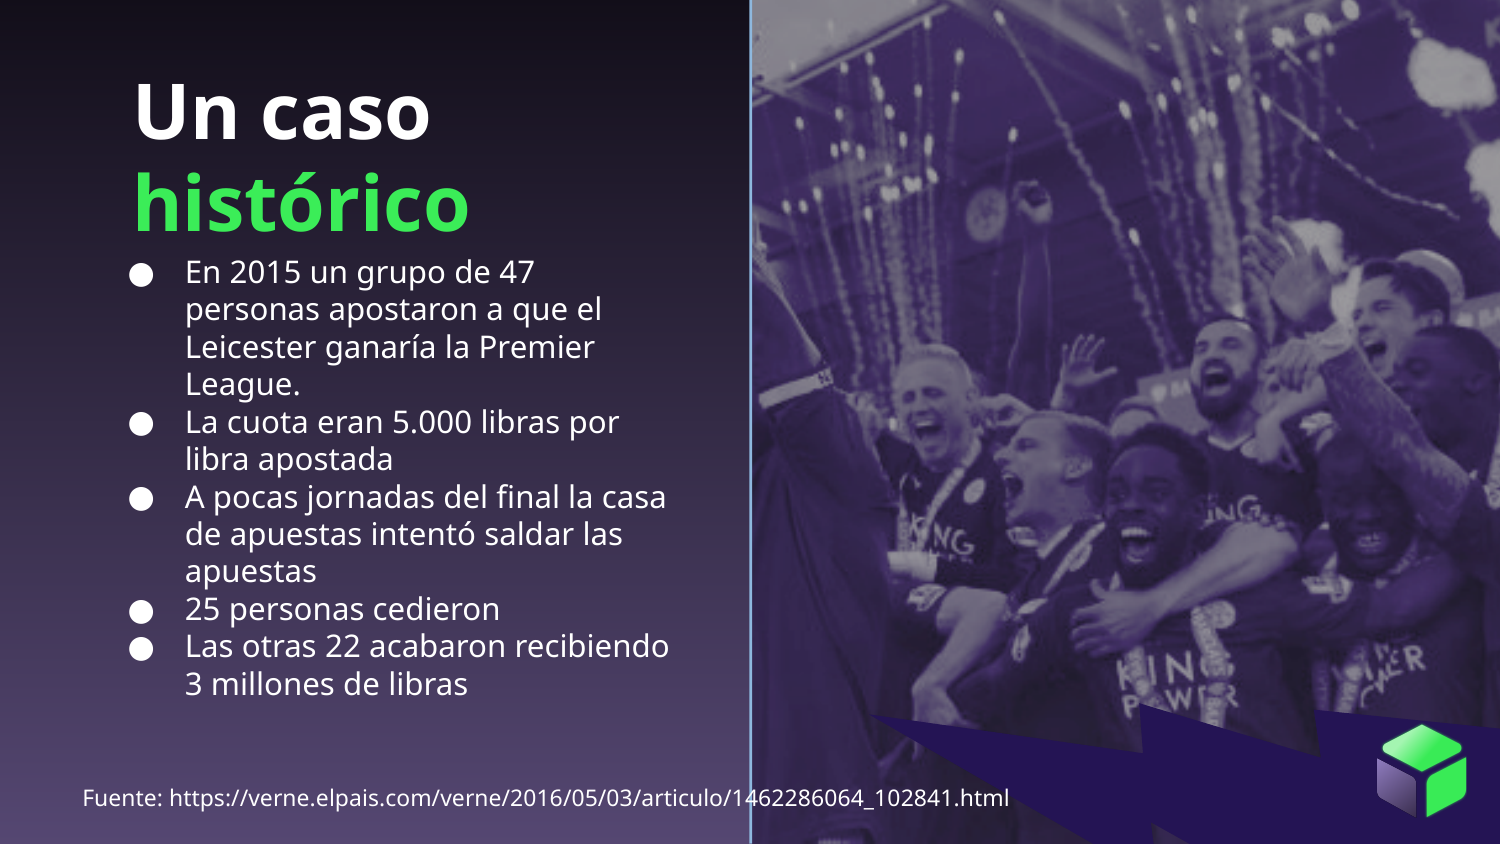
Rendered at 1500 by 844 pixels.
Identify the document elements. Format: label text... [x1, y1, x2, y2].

picture [749, 0, 1500, 844]
title Un caso histórico [116, 73, 672, 236]
subtitle En 2015 un grupo de 47 personas apostaron a que el Leicester ganaría la Premier League. La cuota eran 5.000 libras por libra apostada A pocas jornadas del final la casa de apuestas intentó saldar las apuestas 25 personas cedieron Las otras 22 acabaron recibiendo 3 millones de libras [94, 311, 694, 643]
text_box Fuente: https://verne.elpais.com/verne/2016/05/03/articulo/1462286064_102841.html [67, 782, 744, 812]
